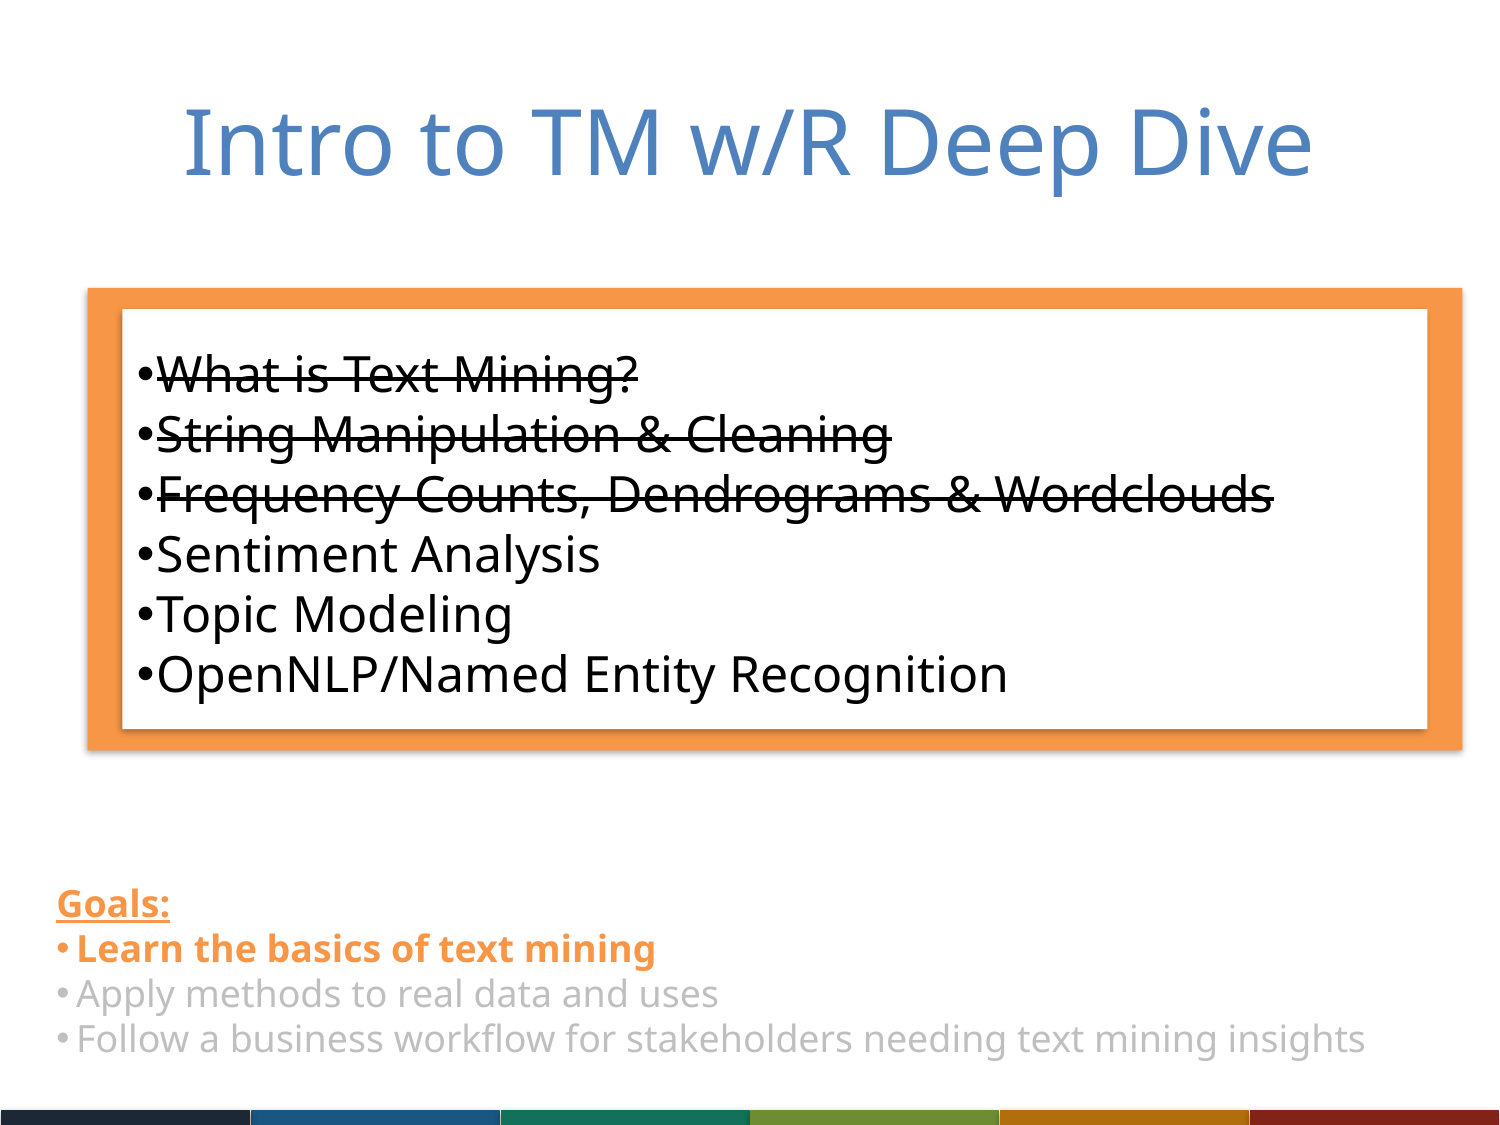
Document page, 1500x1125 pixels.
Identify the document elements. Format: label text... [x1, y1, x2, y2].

text_box [87, 287, 1463, 751]
text_box Goals: Learn the basics of text mining Apply methods to real data and uses Follow a business workflow for stakeholders needing text mining insights [41, 872, 1383, 1068]
text_box What is Text Mining? String Manipulation & Cleaning Frequency Counts, Dendrograms & Wordclouds Sentiment Analysis Topic Modeling OpenNLP/Named Entity Recognition [122, 335, 1289, 711]
text_box [122, 308, 1428, 730]
text_box Intro to TM w/R Deep Dive [74, 45, 1425, 233]
